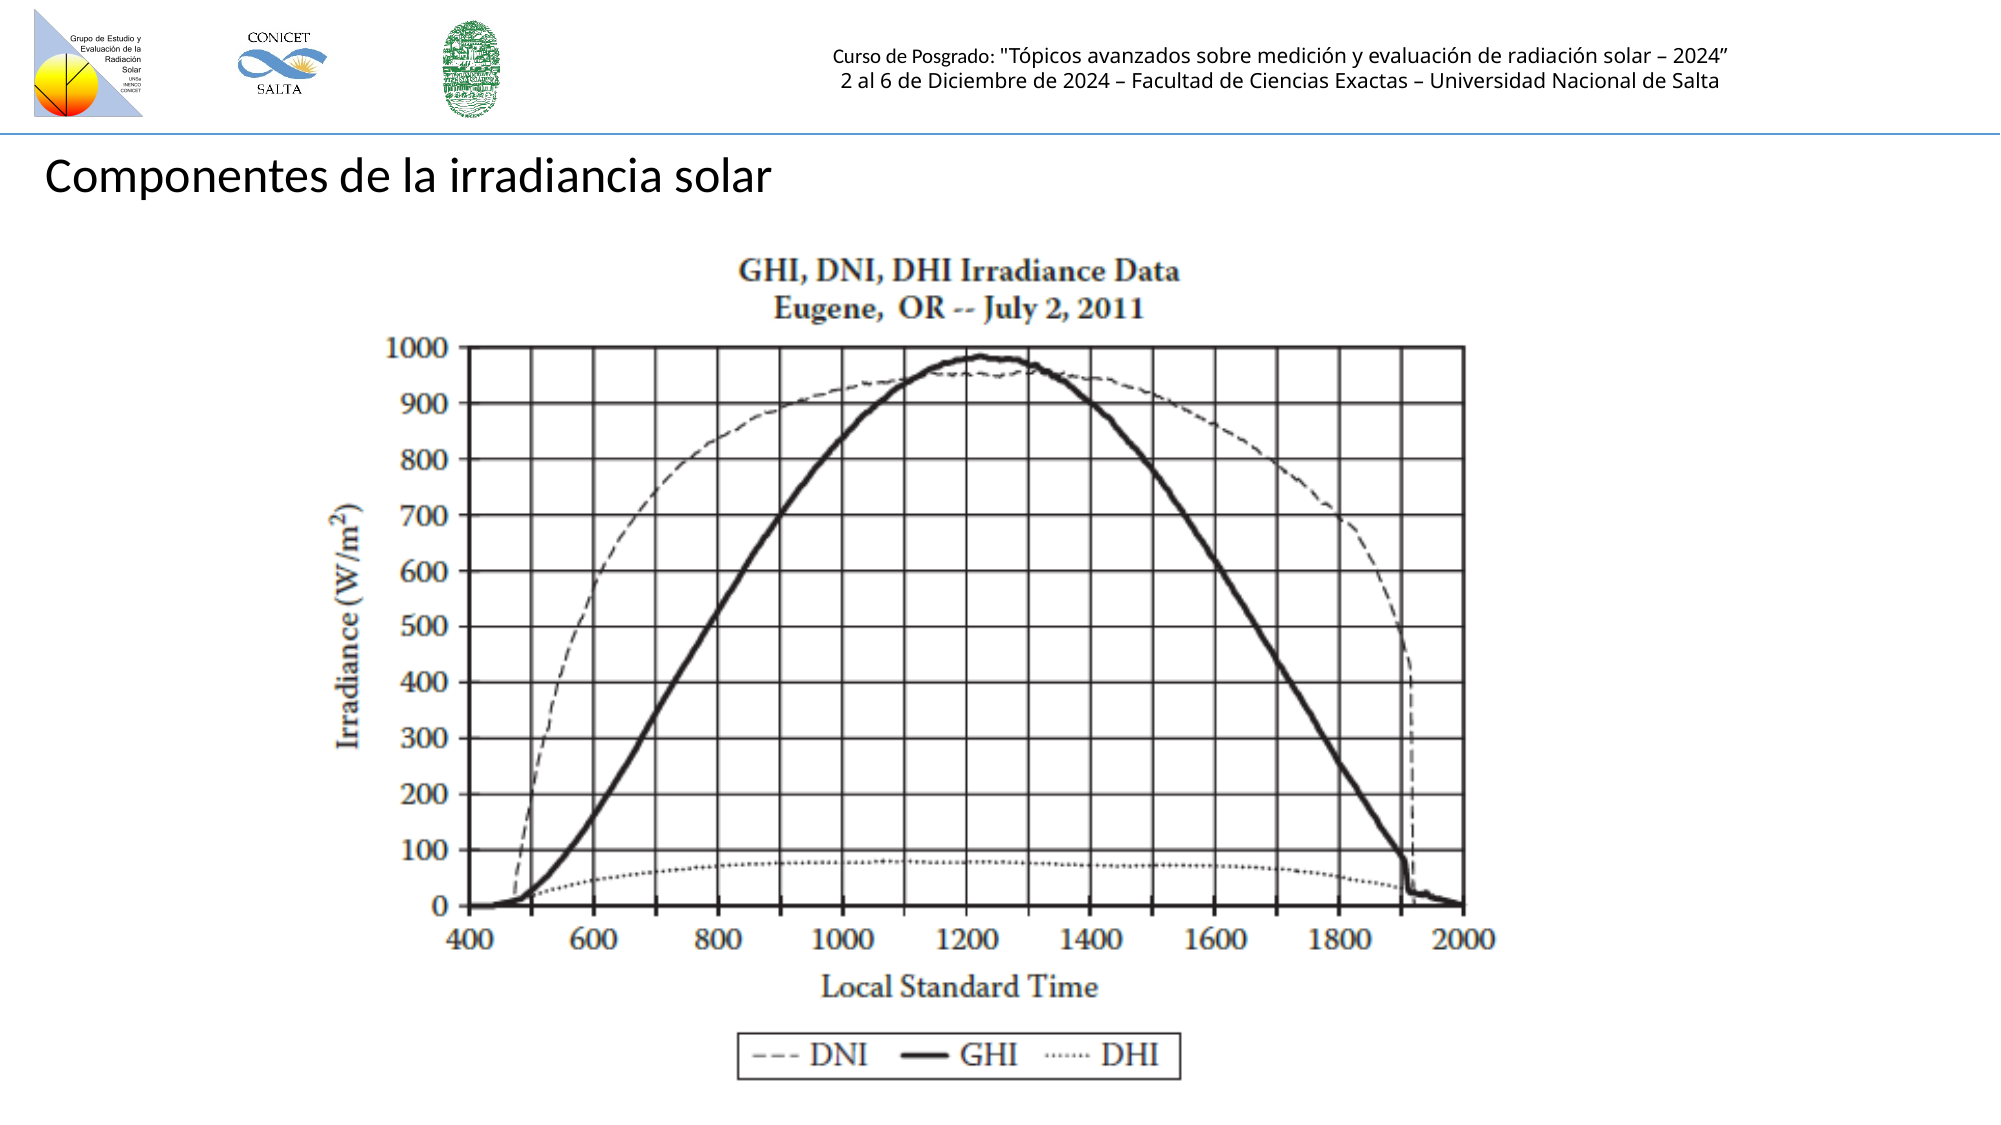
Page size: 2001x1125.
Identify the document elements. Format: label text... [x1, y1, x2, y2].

picture [34, 9, 149, 117]
picture [415, 11, 530, 126]
text_box Curso de Posgrado: "Tópicos avanzados sobre medición y evaluación de radiación solar – 2024” 2 al 6 de Diciembre de 2024 – Facultad de Ciencias Exactas – Universidad Nacional de Salta [728, 35, 1833, 101]
text_box Componentes de la irradiancia solar [30, 135, 800, 210]
picture [224, 12, 339, 127]
picture [281, 209, 1599, 1119]
